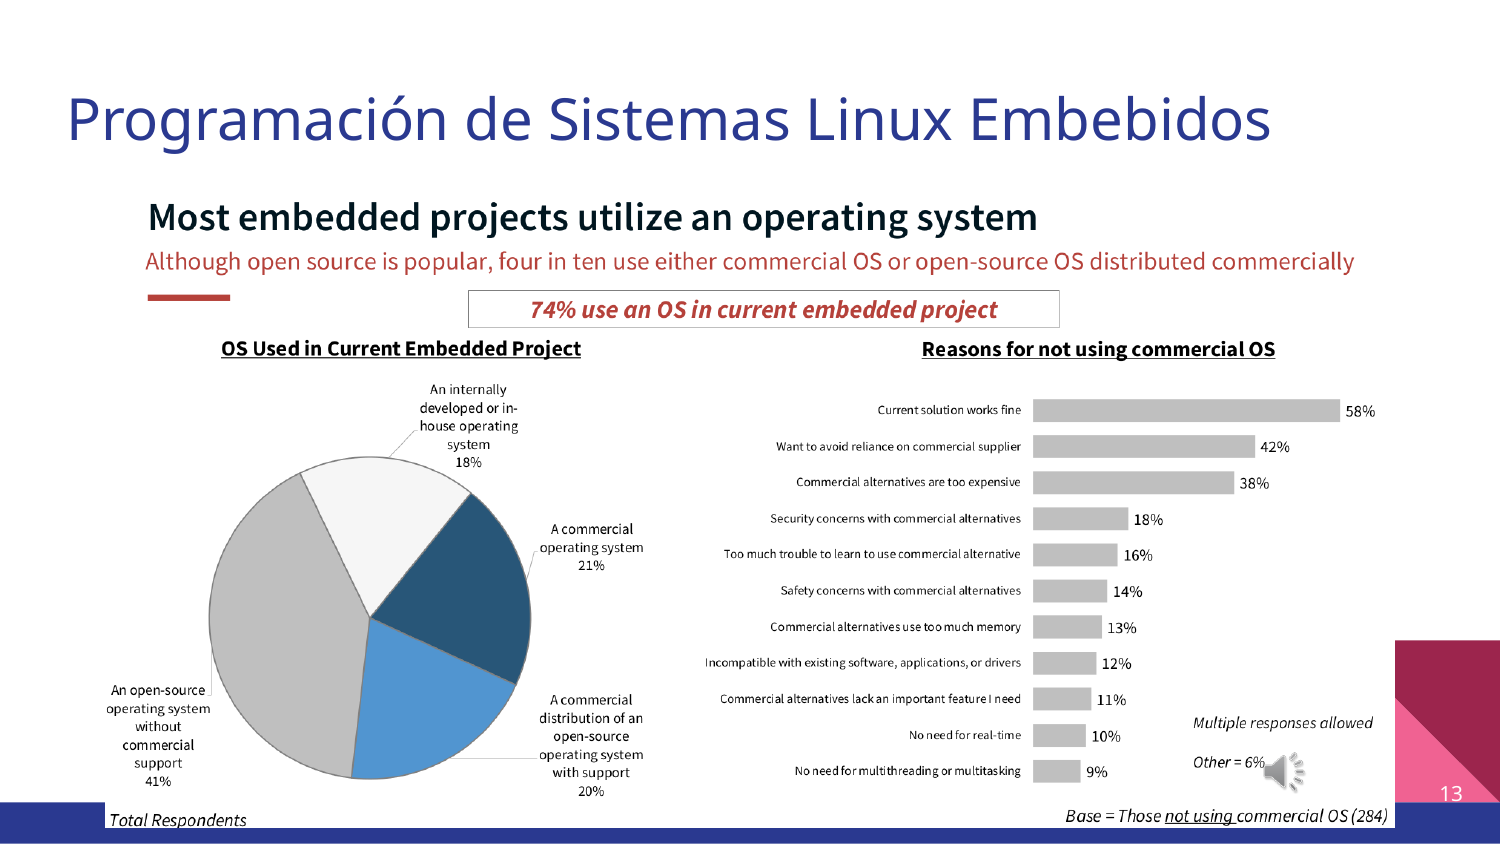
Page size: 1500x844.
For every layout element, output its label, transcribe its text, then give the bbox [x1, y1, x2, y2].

title Programación de Sistemas Linux Embebidos [51, 67, 1449, 167]
slide_number 13 [1399, 762, 1478, 828]
picture [105, 189, 1395, 828]
